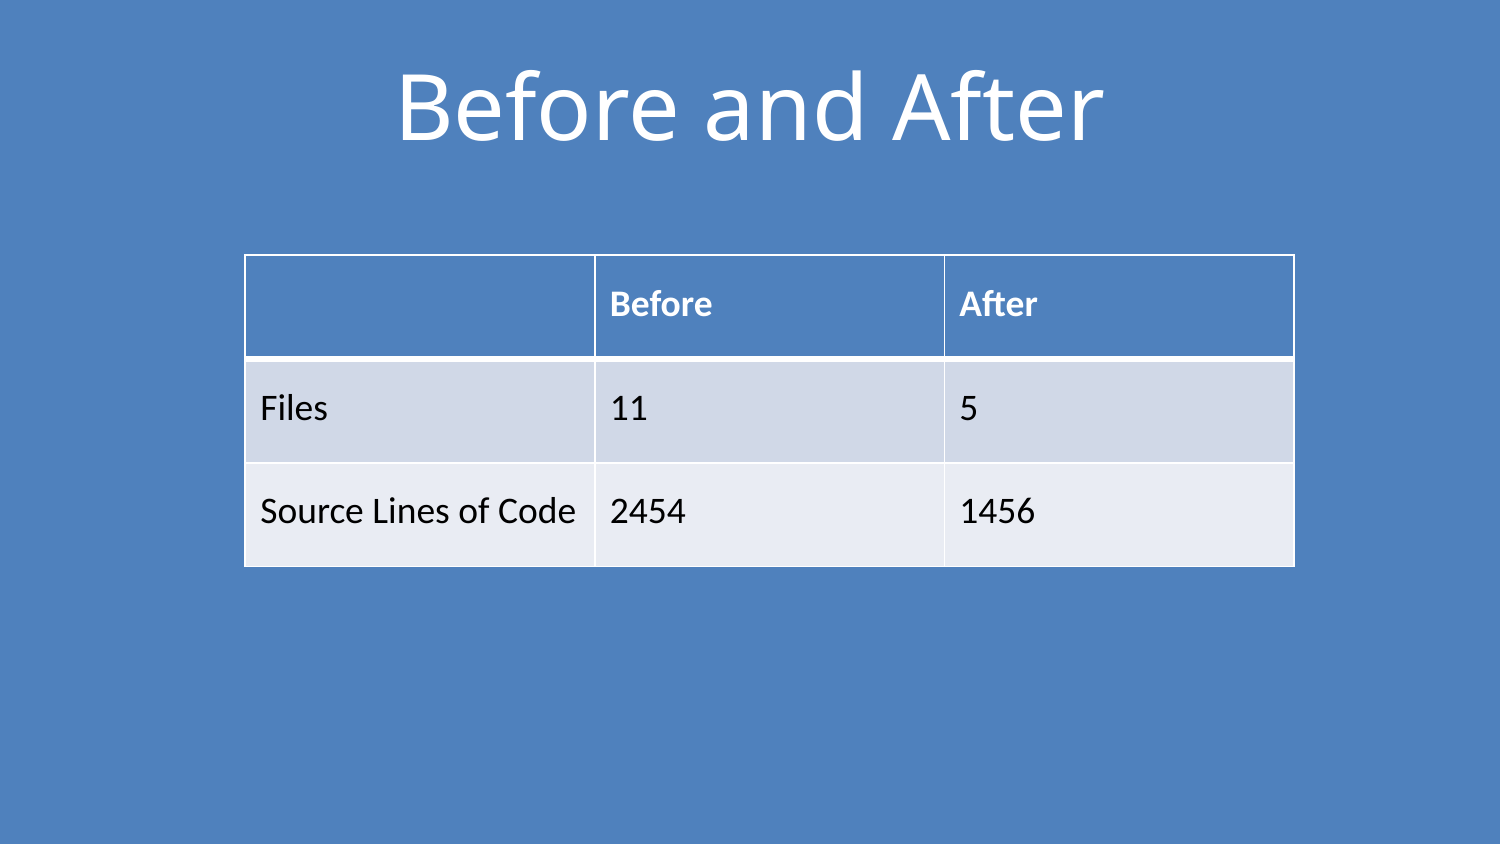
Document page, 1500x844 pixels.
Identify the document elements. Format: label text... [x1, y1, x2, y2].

table_cell 1456 [945, 464, 1293, 566]
table_cell Source Lines of Code [246, 464, 594, 566]
title Before and After [75, 33, 1425, 175]
table_cell Files [246, 362, 594, 462]
table_header Before [596, 256, 944, 356]
table_header After [945, 256, 1293, 356]
table_cell 11 [596, 362, 944, 462]
table_header [246, 256, 594, 356]
table_cell 2454 [596, 464, 944, 566]
table_cell 5 [945, 362, 1293, 462]
